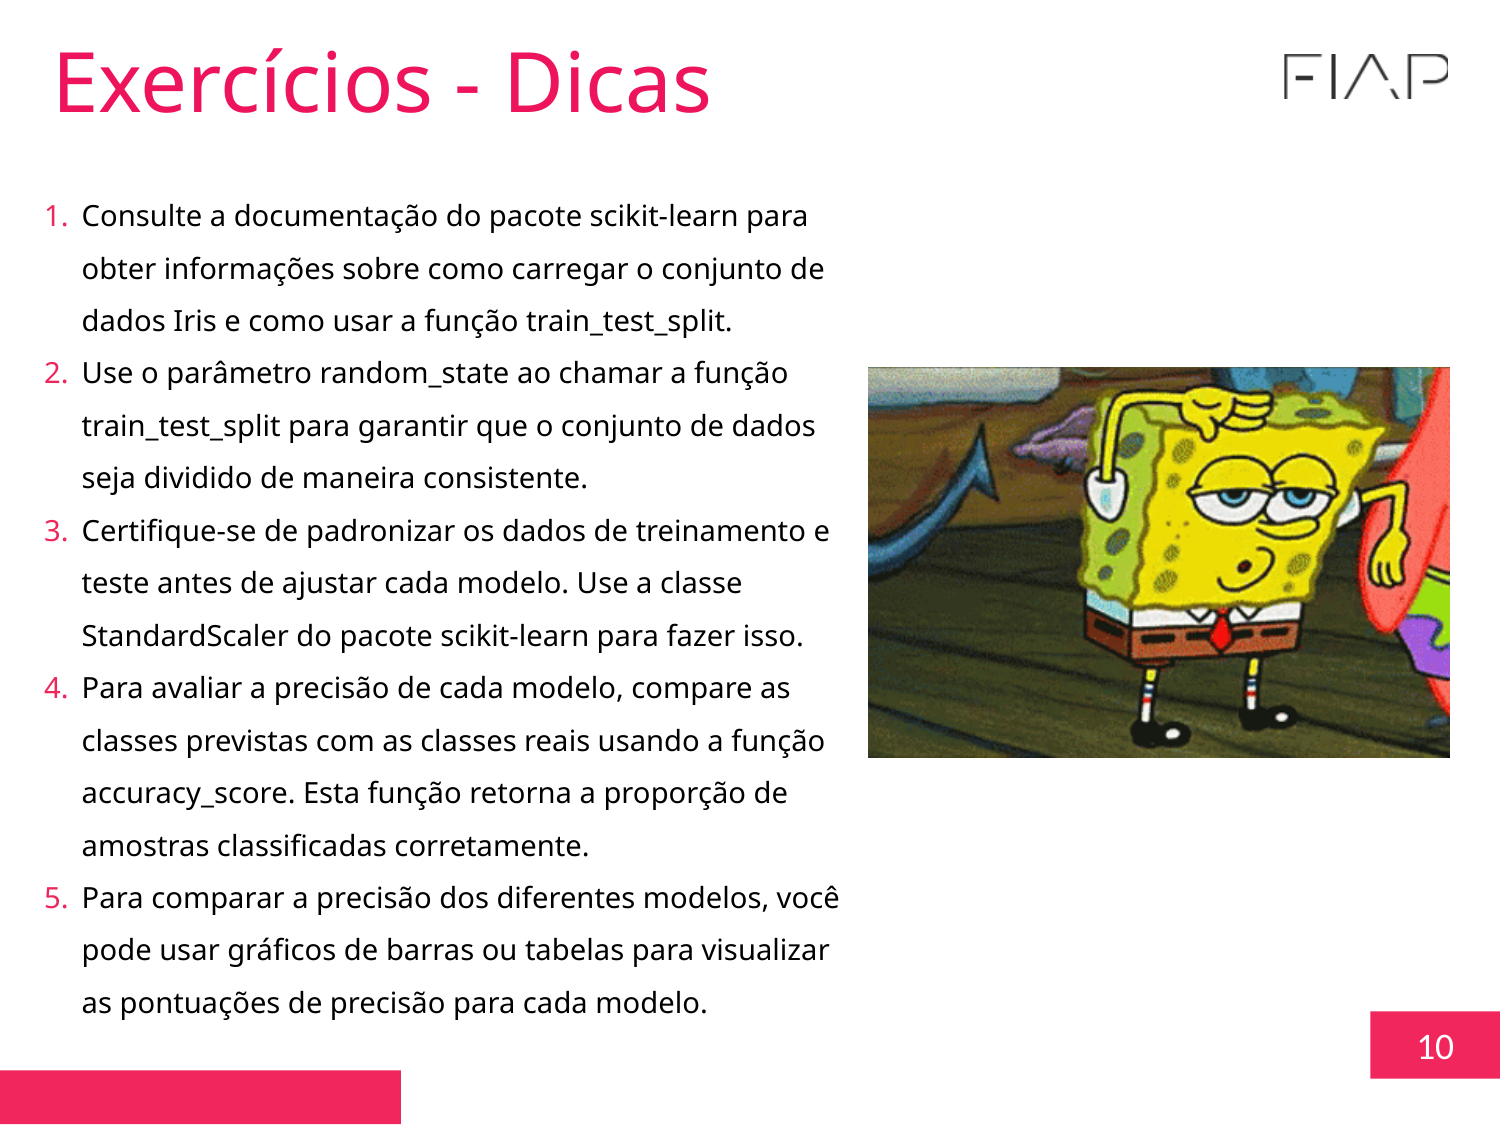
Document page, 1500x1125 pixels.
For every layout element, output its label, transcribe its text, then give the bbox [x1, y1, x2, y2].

text_box Exercícios - Dicas [37, 21, 1075, 137]
picture [868, 367, 1450, 758]
text_box Consulte a documentação do pacote scikit-learn para obter informações sobre como carregar o conjunto de dados Iris e como usar a função train_test_split. Use o parâmetro random_state ao chamar a função train_test_split para garantir que o conjunto de dados seja dividido de maneira consistente. Certifique-se de padronizar os dados de treinamento e teste antes de ajustar cada modelo. Use a classe StandardScaler do pacote scikit-learn para fazer isso. Para avaliar a precisão de cada modelo, compare as classes previstas com as classes reais usando a função accuracy_score. Esta função retorna a proporção de amostras classificadas corretamente. Para comparar a precisão dos diferentes modelos, você pode usar gráficos de barras ou tabelas para visualizar as pontuações de precisão para cada modelo. [29, 172, 868, 1027]
